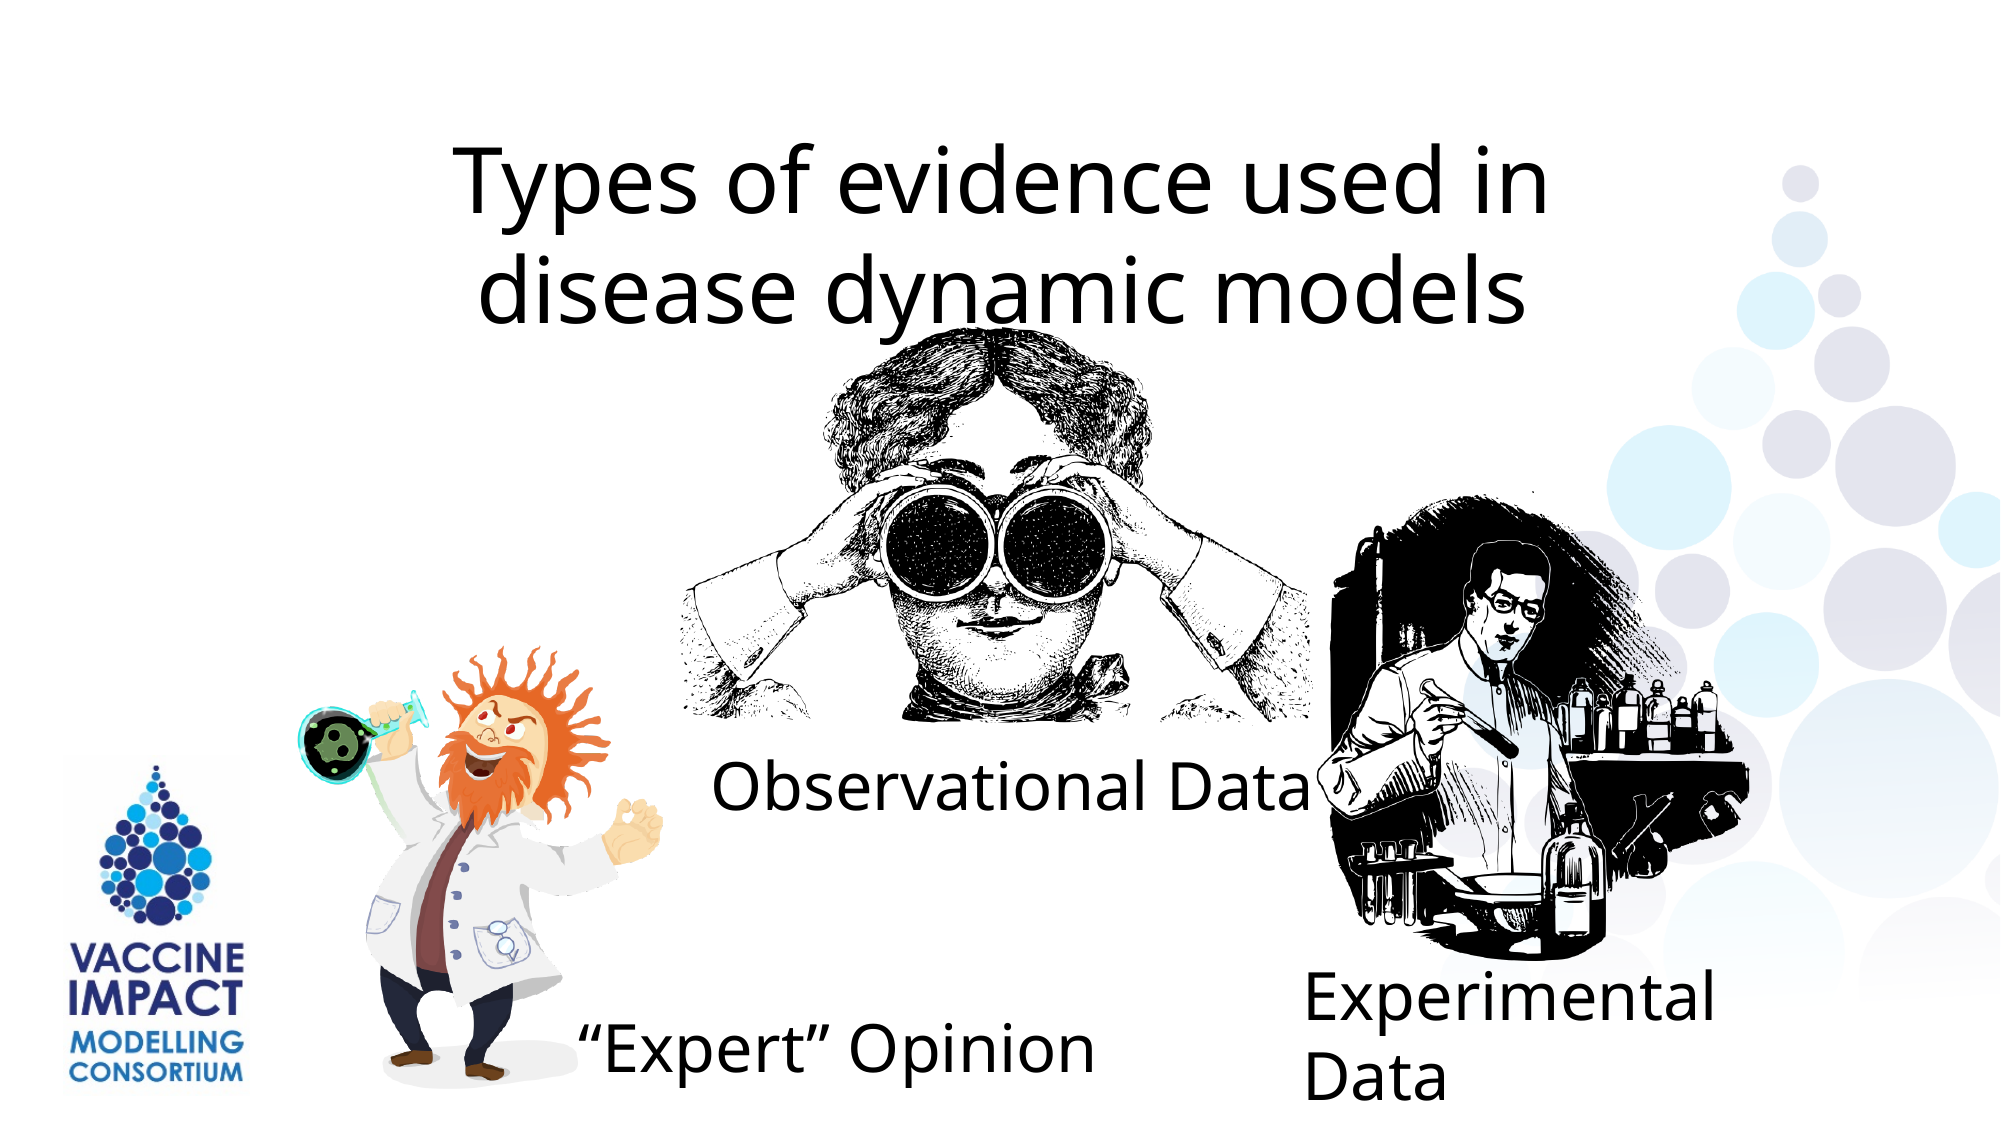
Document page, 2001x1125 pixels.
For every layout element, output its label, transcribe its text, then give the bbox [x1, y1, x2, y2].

picture [0, 0, 2001, 1125]
text_box Types of evidence used in disease dynamic models [303, 137, 1703, 327]
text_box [293, 645, 1098, 1094]
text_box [1312, 491, 1750, 1124]
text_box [679, 326, 1313, 833]
